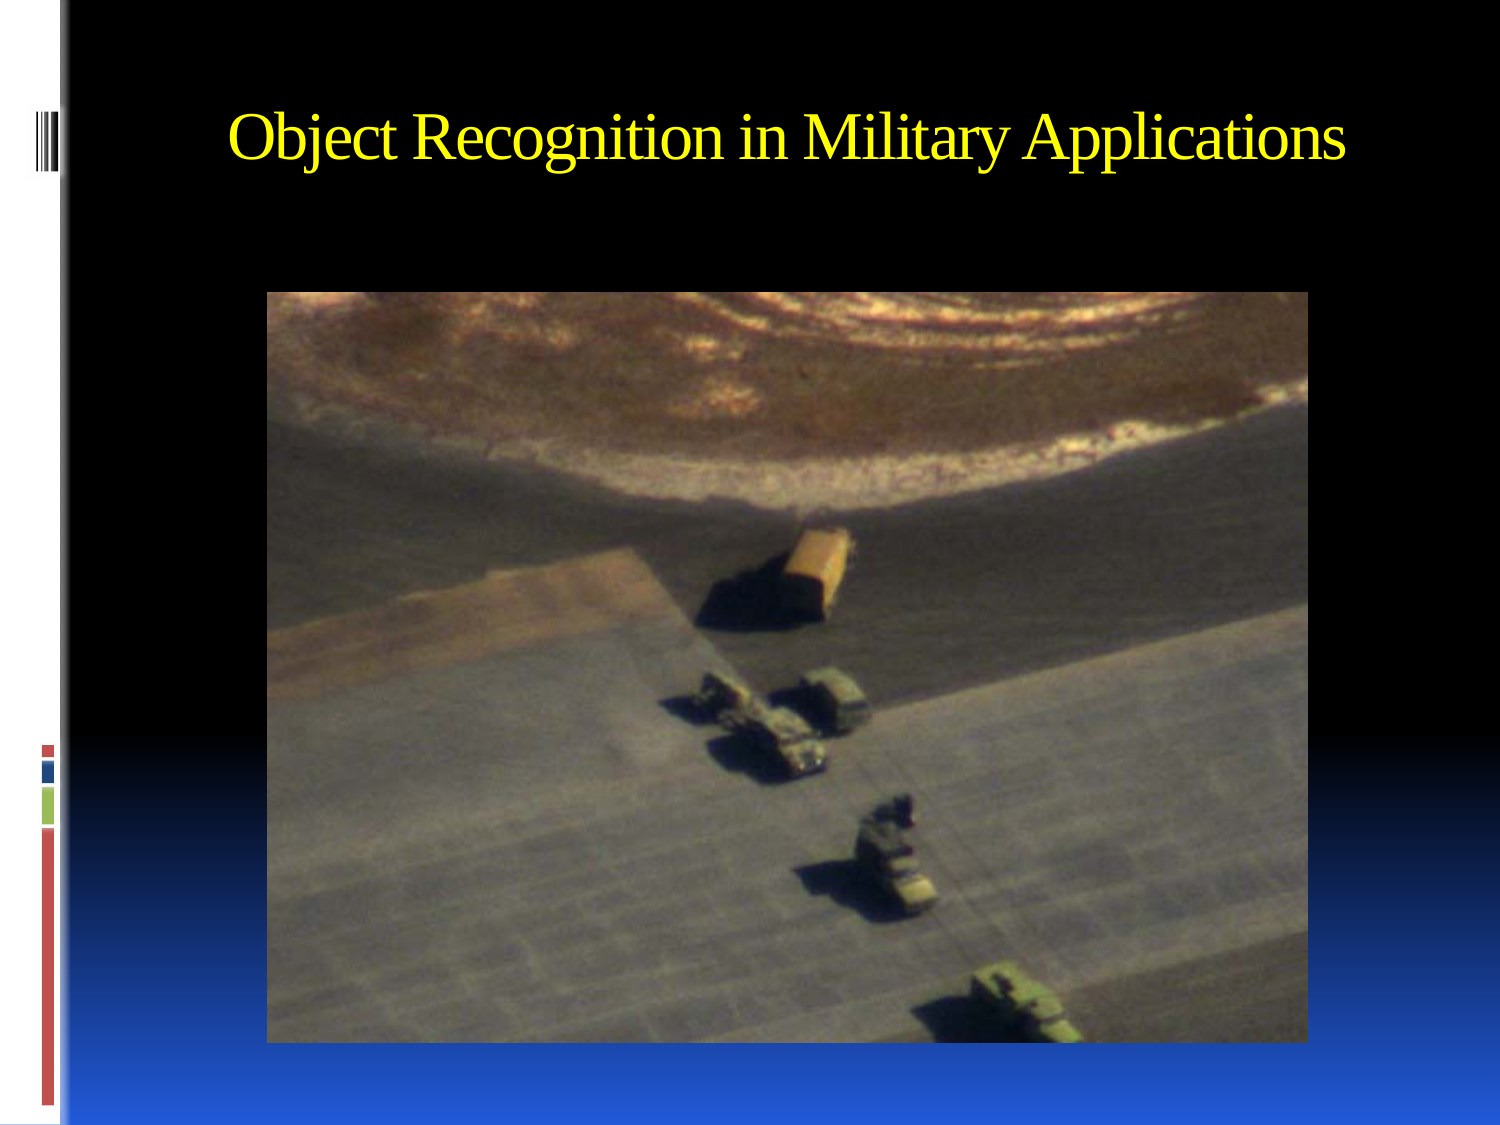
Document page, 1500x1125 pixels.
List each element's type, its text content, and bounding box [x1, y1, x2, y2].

title Object Recognition in Military Applications [150, 83, 1425, 234]
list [267, 292, 1308, 1044]
